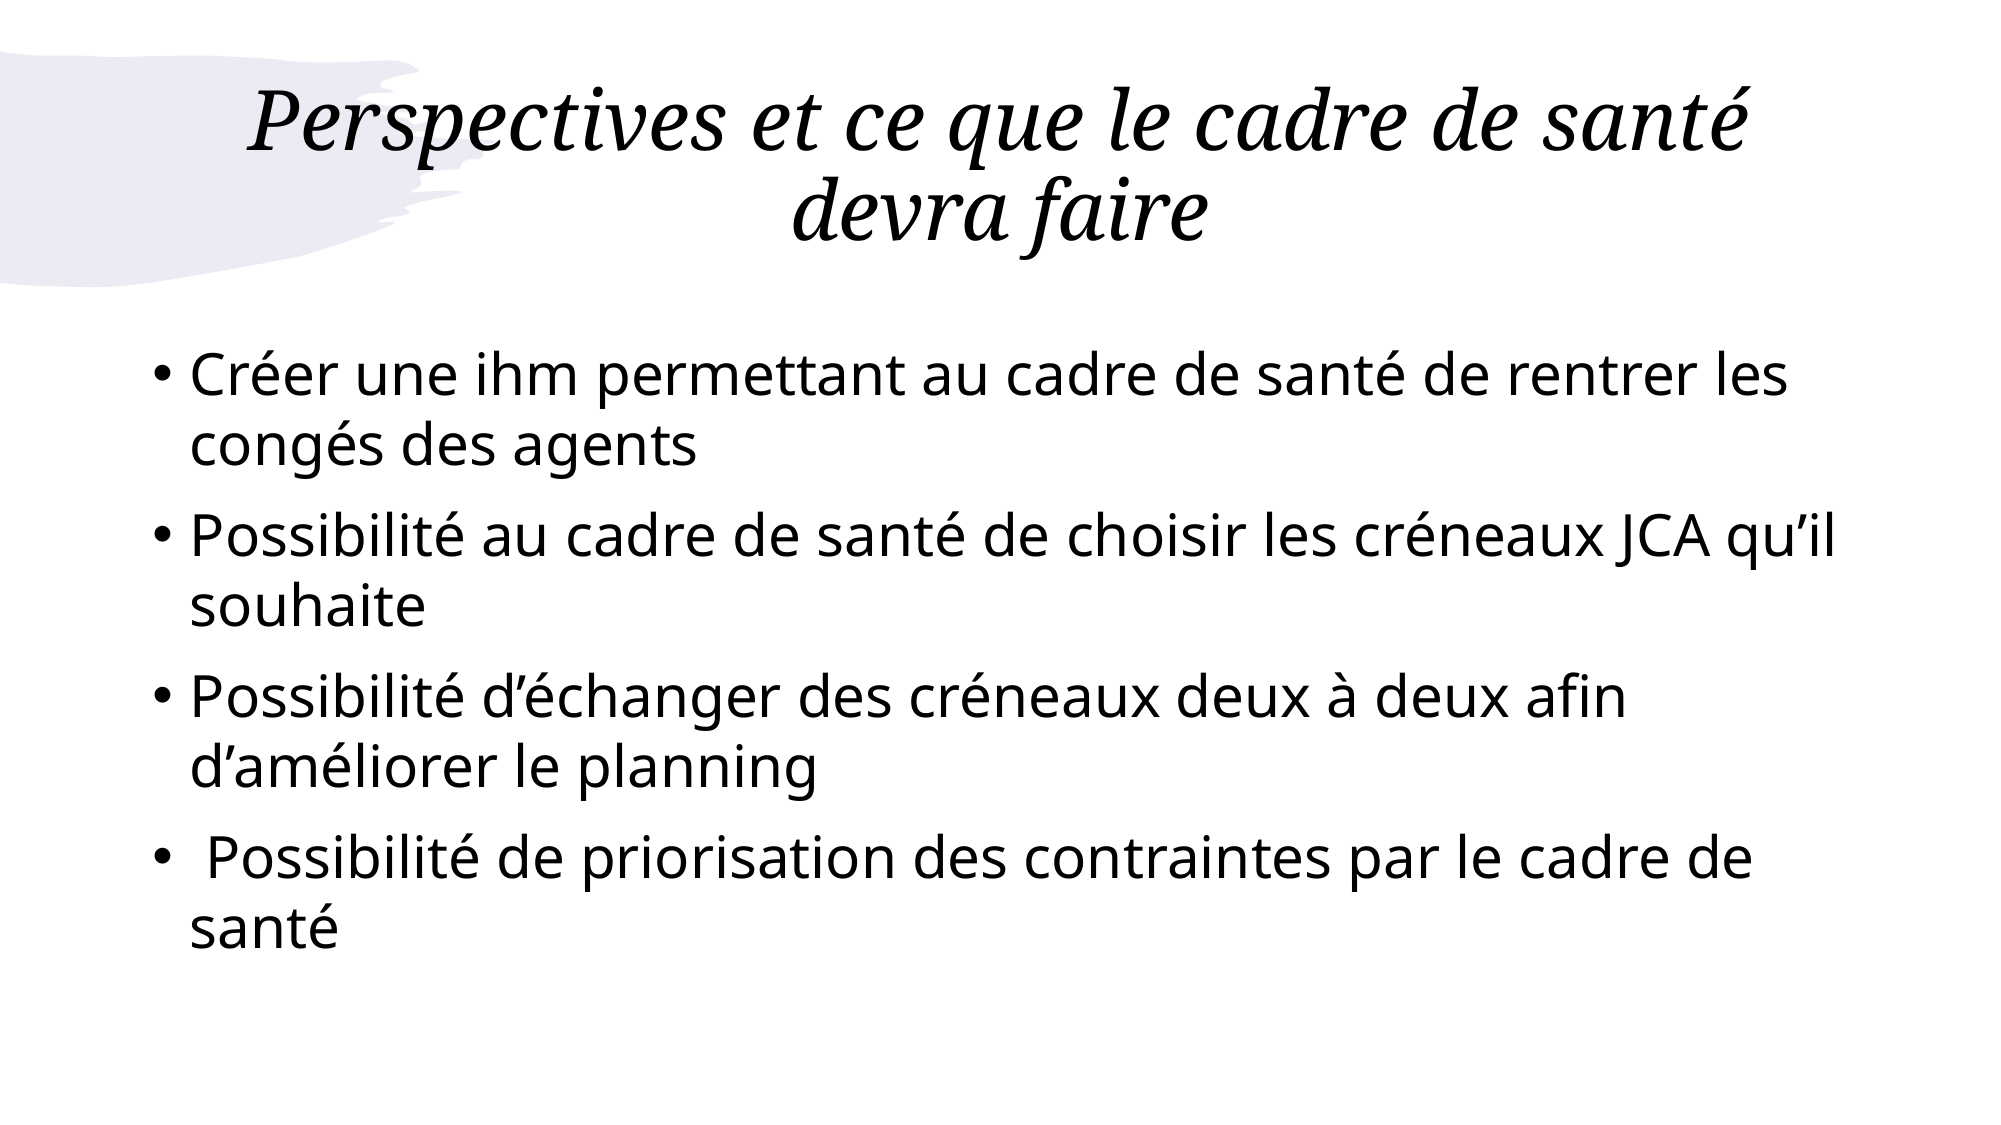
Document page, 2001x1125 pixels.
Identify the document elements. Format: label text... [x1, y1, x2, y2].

list Créer une ihm permettant au cadre de santé de rentrer les congés des agents Possibilité au cadre de santé de choisir les créneaux JCA qu’il souhaite Possibilité d’échanger des créneaux deux à deux afin d’améliorer le planning Possibilité de priorisation des contraintes par le cadre de santé [137, 329, 1863, 1013]
title Perspectives et ce que le cadre de santé devra faire [137, 59, 1863, 278]
